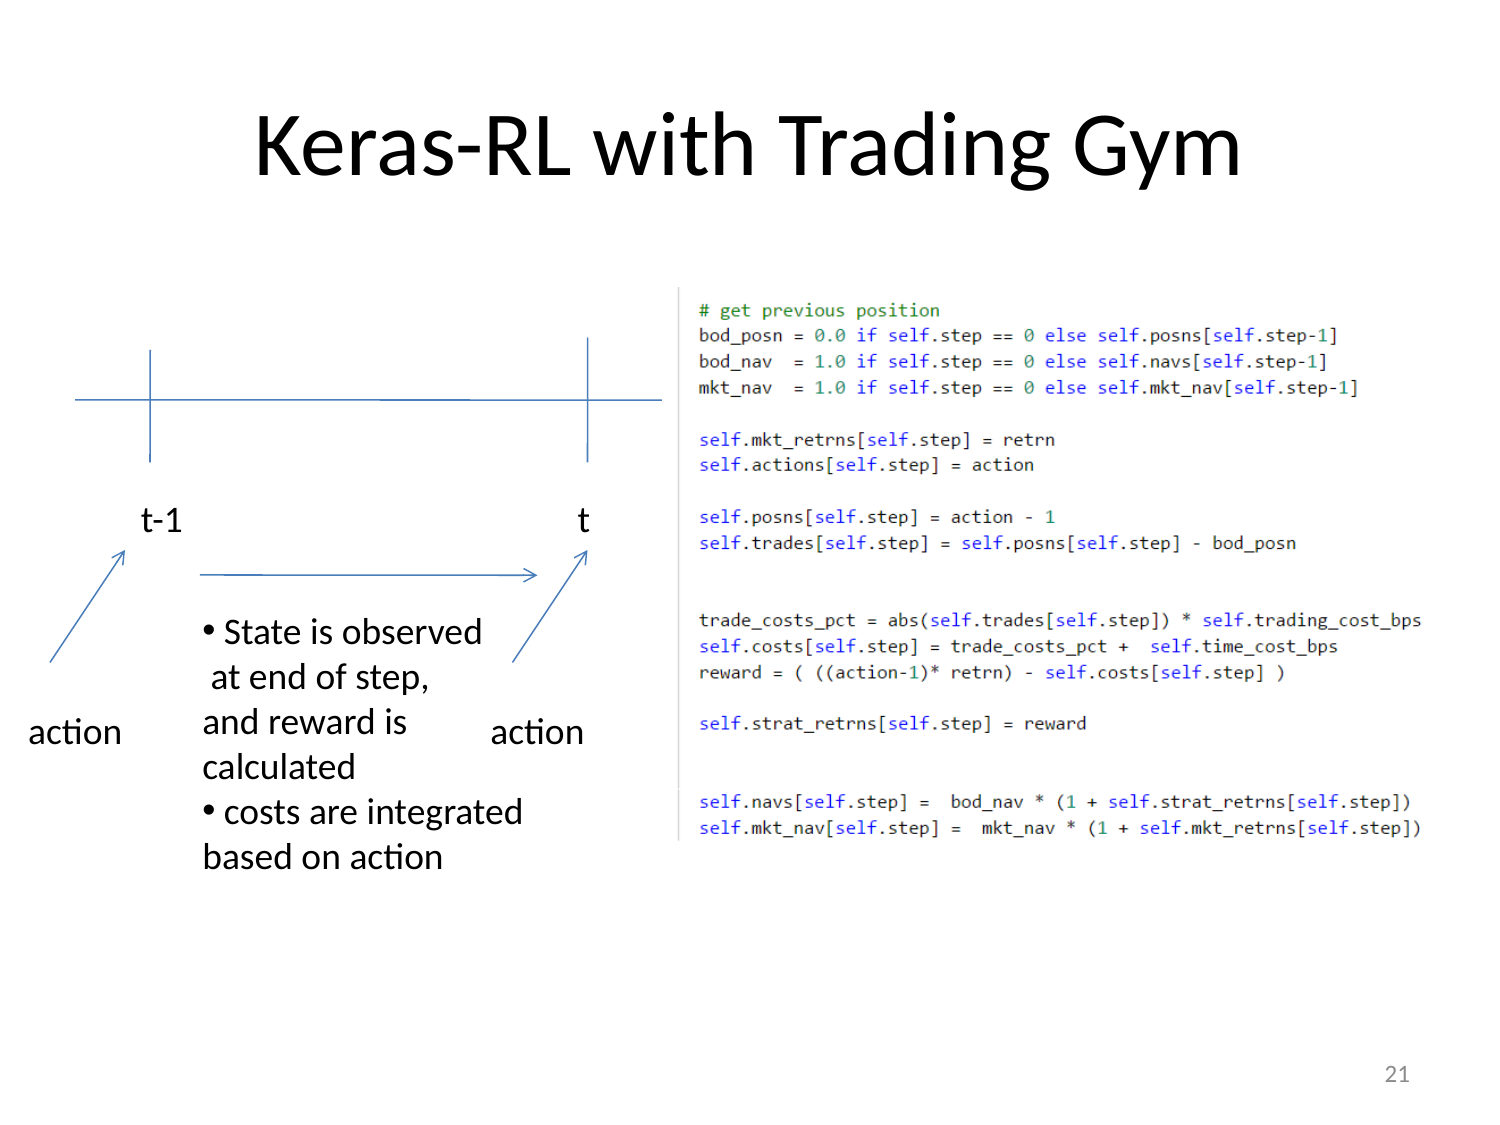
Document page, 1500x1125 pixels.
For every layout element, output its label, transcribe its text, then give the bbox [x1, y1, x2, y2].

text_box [493, 568, 607, 644]
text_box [30, 568, 144, 644]
text_box State is observed at end of step, and reward is calculated costs are integrated based on action [187, 599, 550, 885]
text_box action [475, 699, 600, 760]
title Keras-RL with Trading Gym [75, 45, 1425, 233]
slide_number 21 [1074, 1042, 1425, 1103]
text_box action [13, 699, 138, 760]
picture [662, 287, 1453, 851]
text_box t-1 [126, 487, 198, 548]
text_box t [562, 487, 606, 548]
